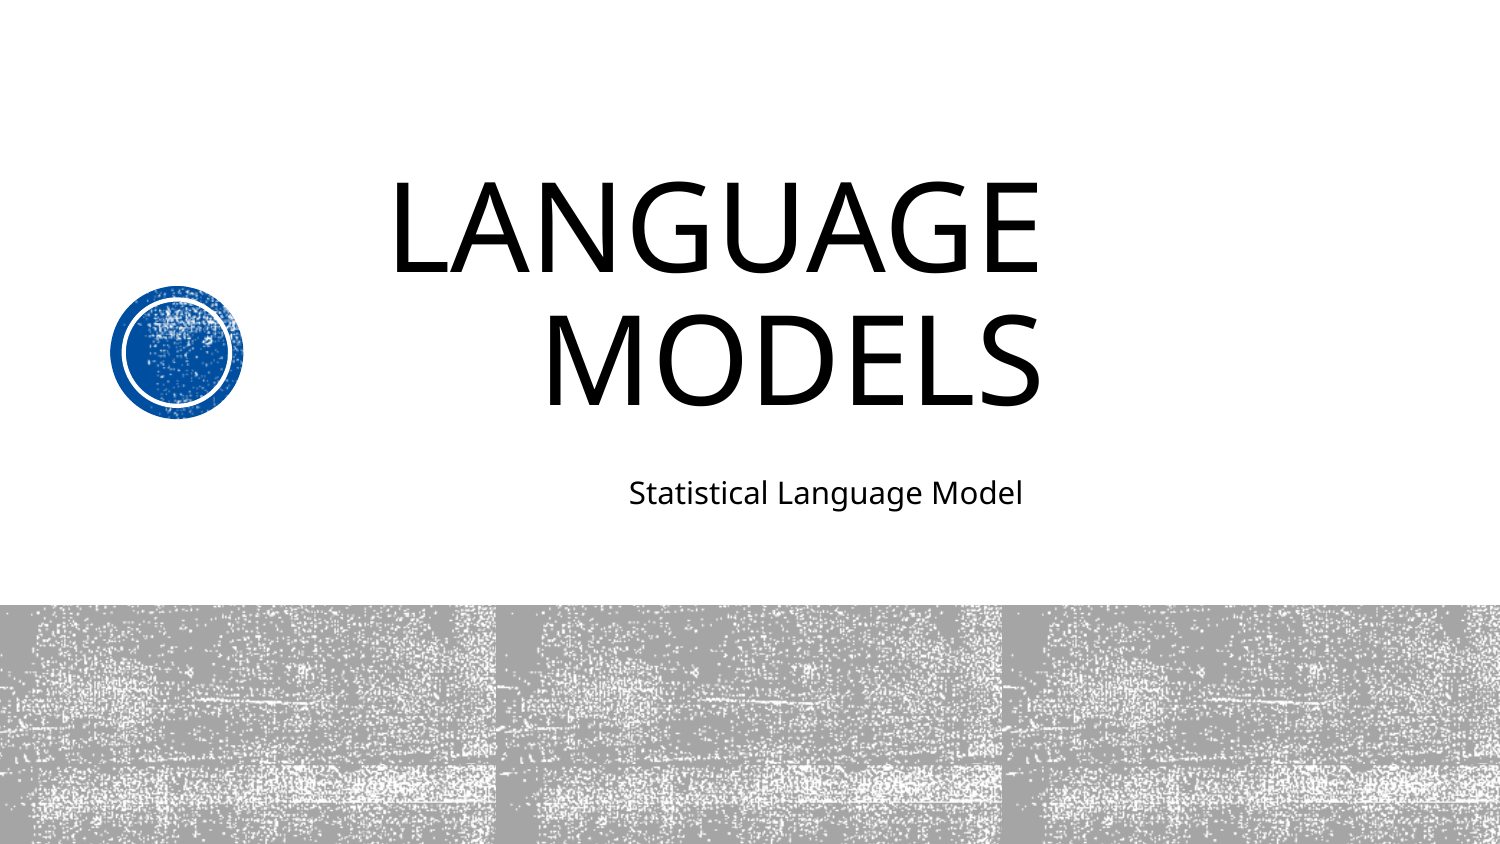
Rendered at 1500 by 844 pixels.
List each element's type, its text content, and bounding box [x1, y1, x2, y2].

picture [110, 286, 199, 420]
picture [126, 302, 199, 403]
title LANGUAGE MODELS [199, 113, 1057, 438]
list Statistical Language Model [199, 463, 1036, 562]
